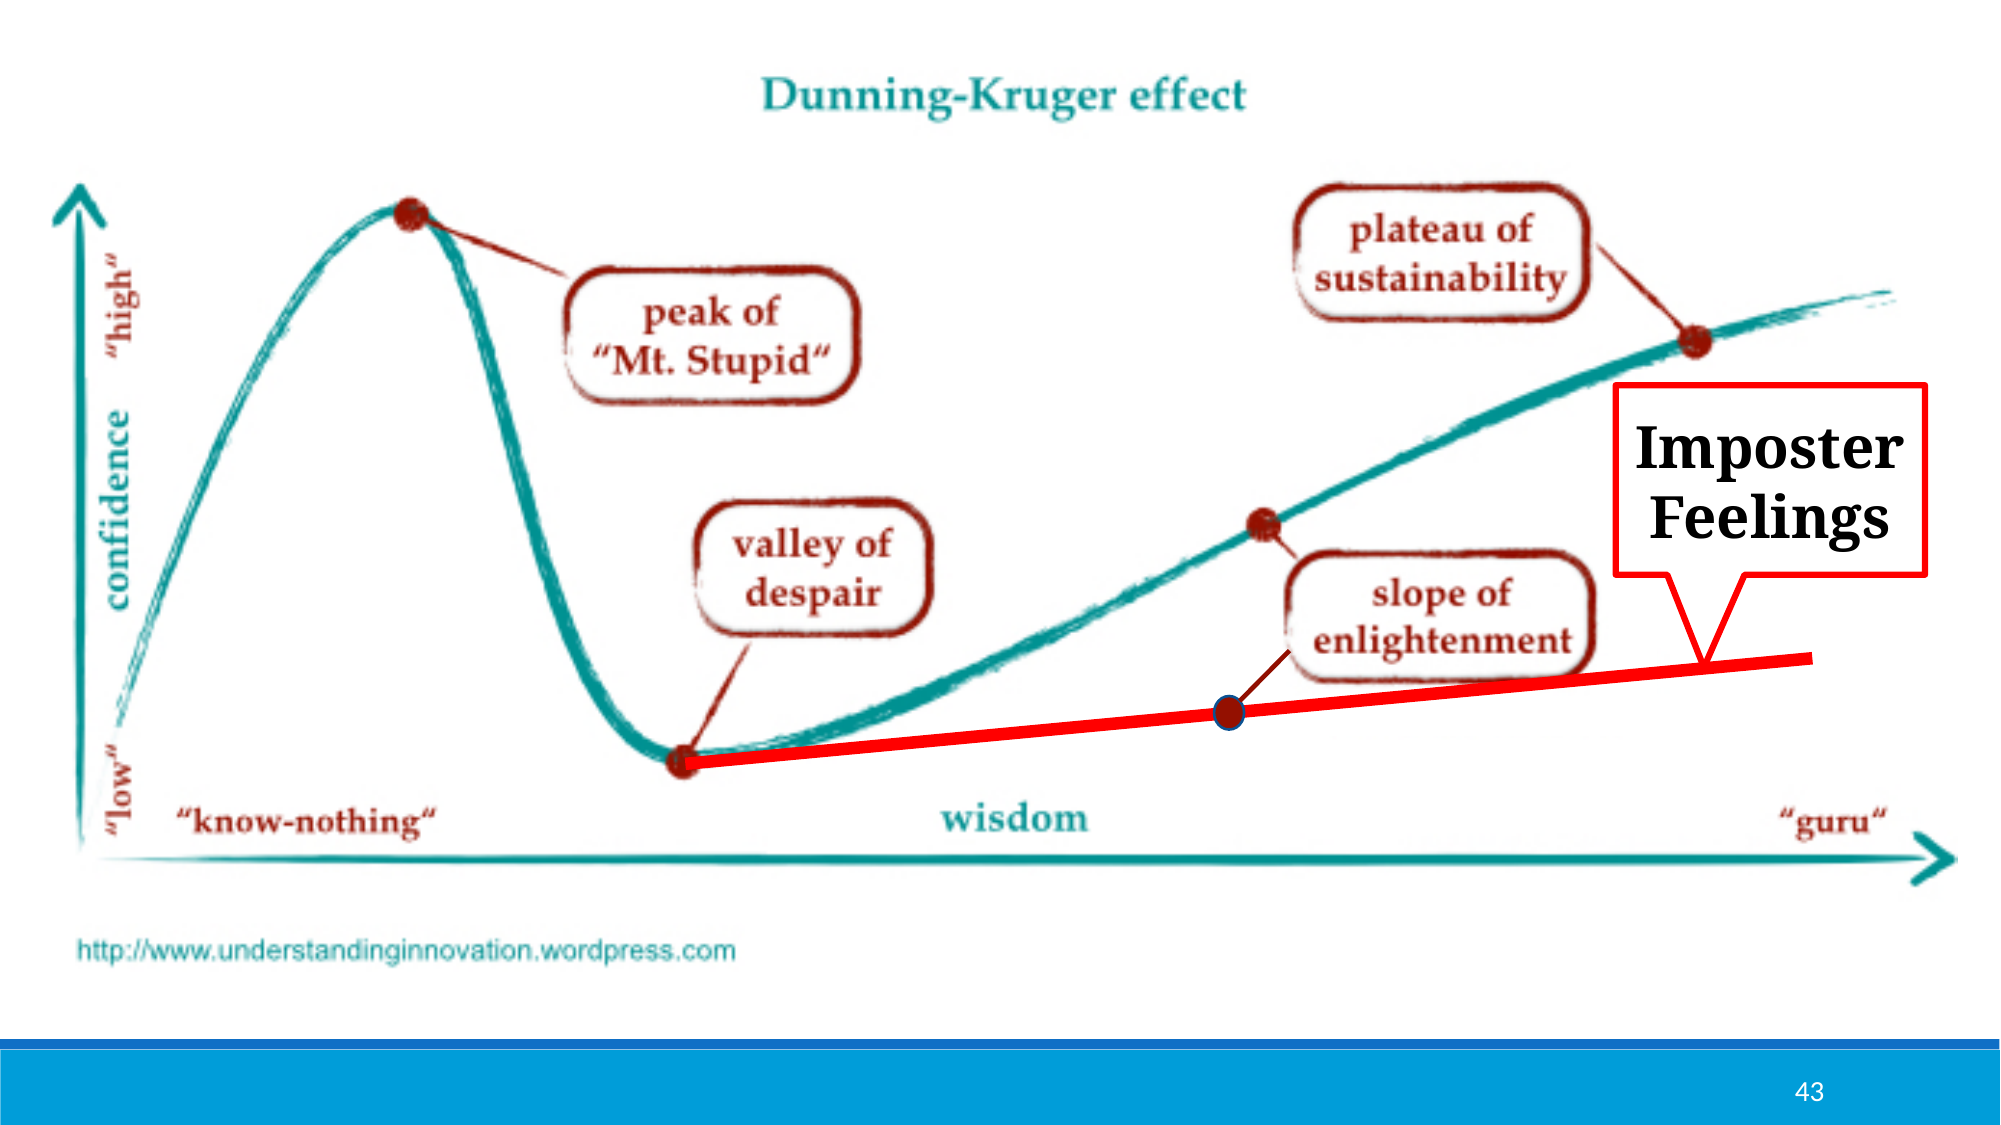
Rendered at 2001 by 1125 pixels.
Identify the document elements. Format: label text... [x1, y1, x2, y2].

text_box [1239, 650, 1290, 702]
slide_number 43 [1624, 1059, 1840, 1120]
picture [51, 22, 1959, 977]
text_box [684, 657, 1813, 765]
